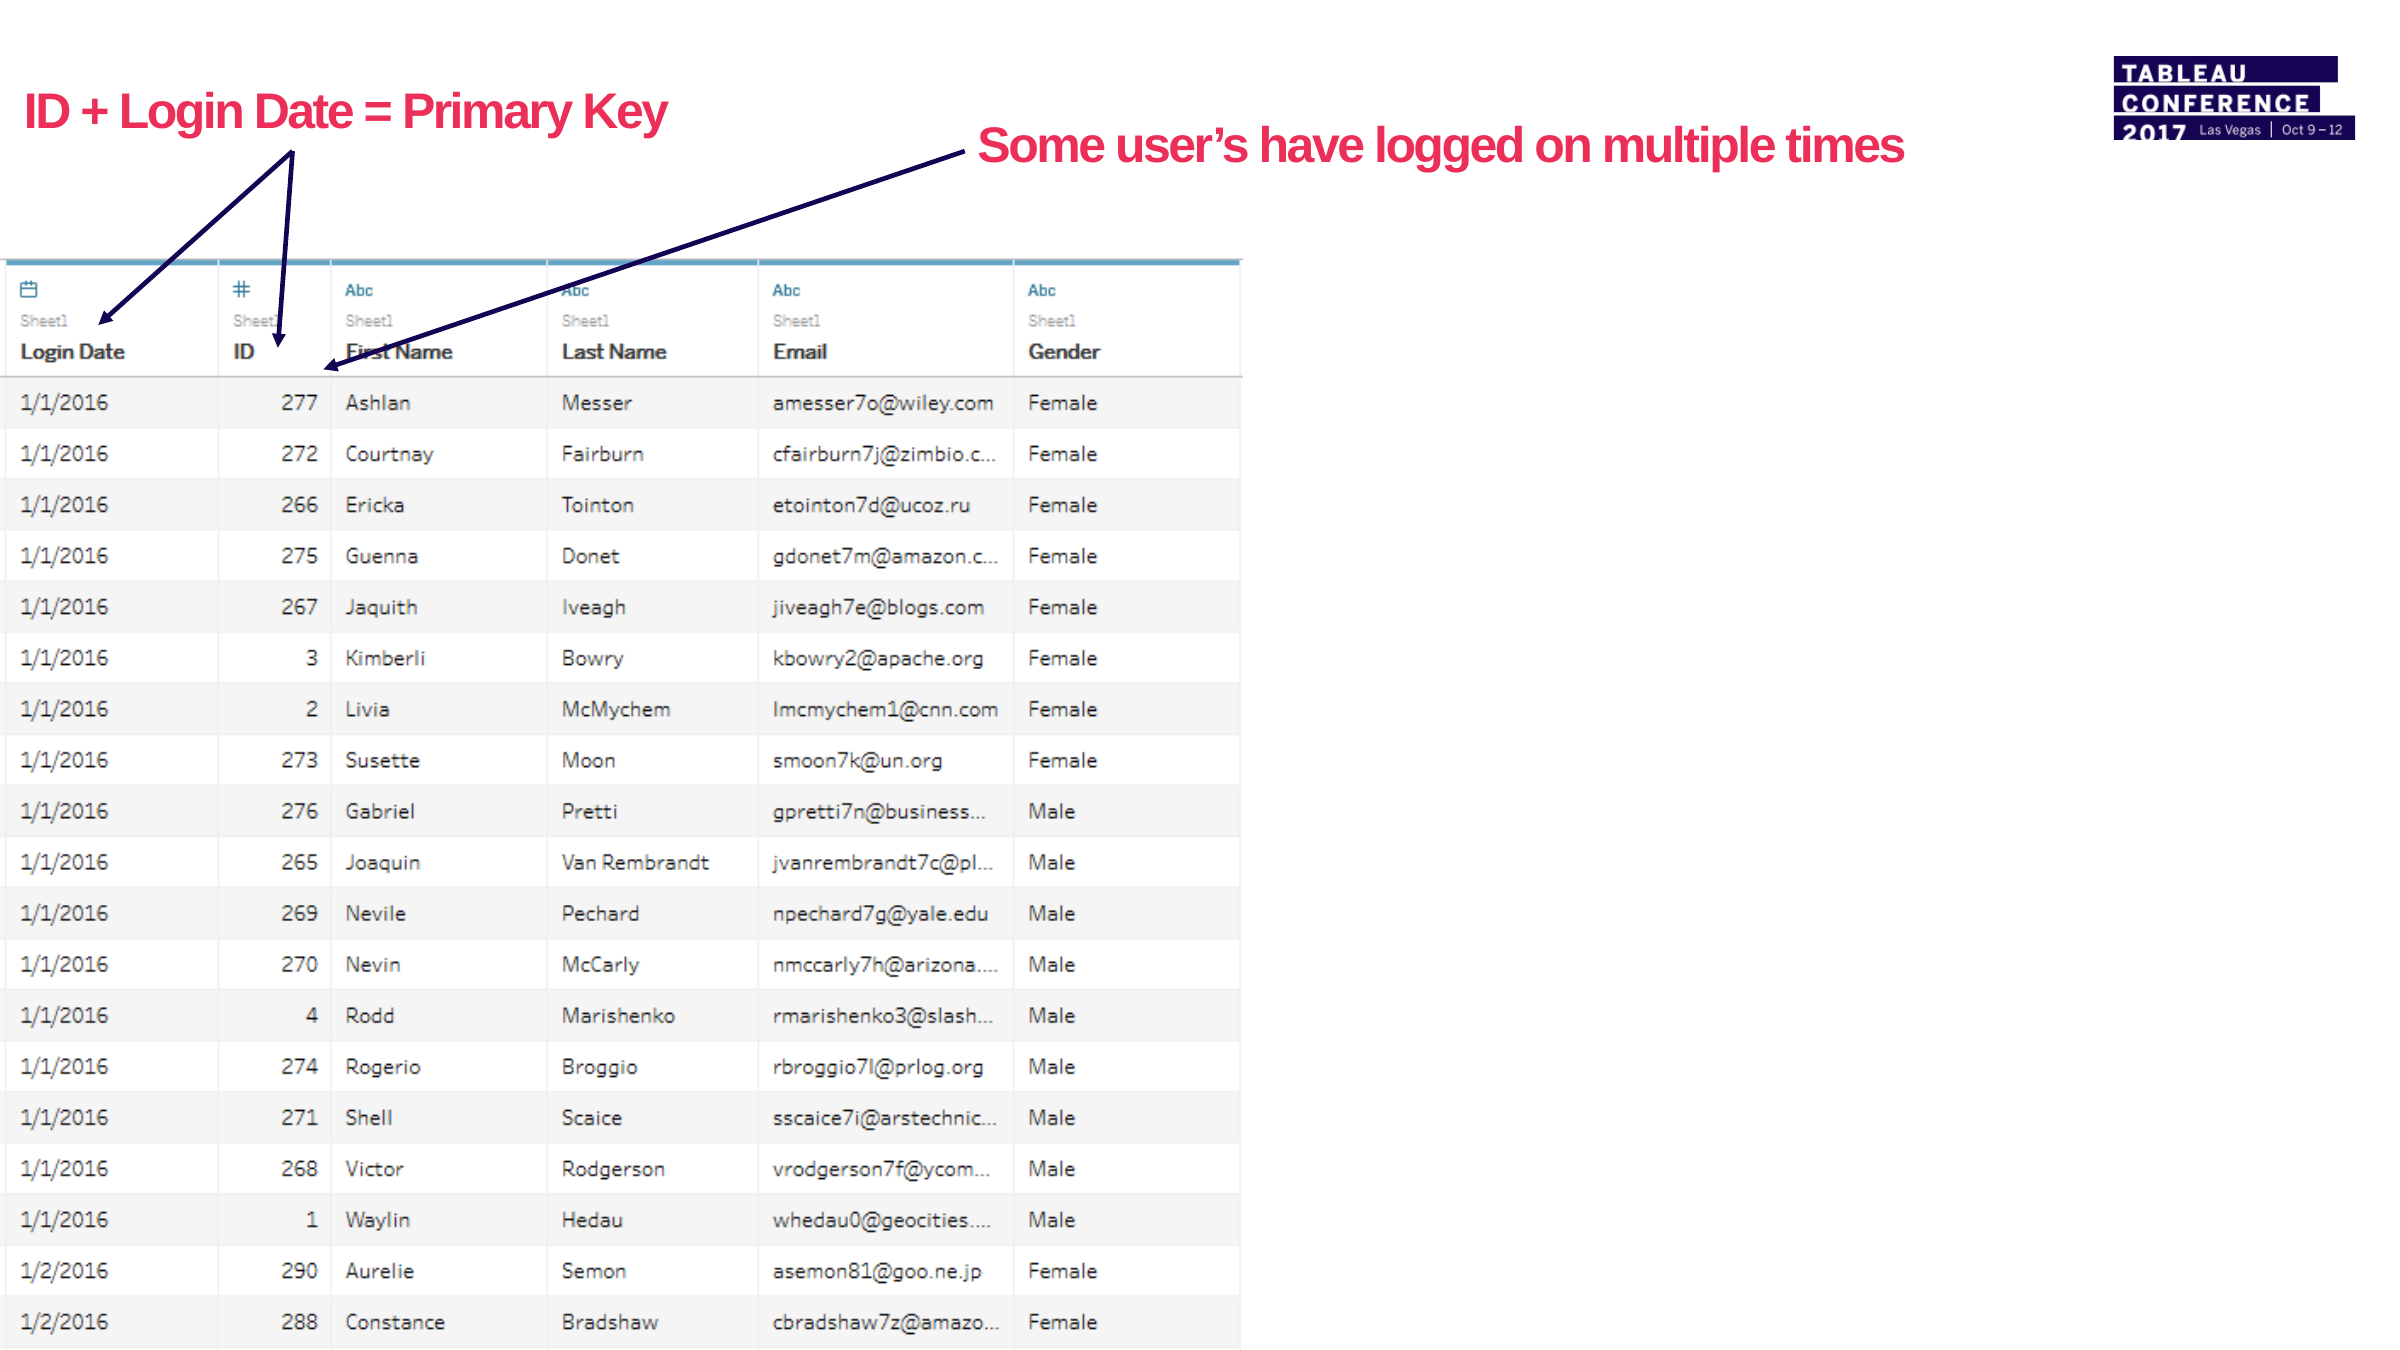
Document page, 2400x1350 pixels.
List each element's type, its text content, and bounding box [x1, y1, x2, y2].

title ID + Login Date = Primary Key [0, 70, 728, 152]
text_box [97, 150, 293, 326]
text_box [322, 150, 965, 370]
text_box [277, 326, 293, 348]
text_box Some user’s have logged on multiple times [953, 104, 1935, 186]
picture [0, 251, 1243, 1350]
